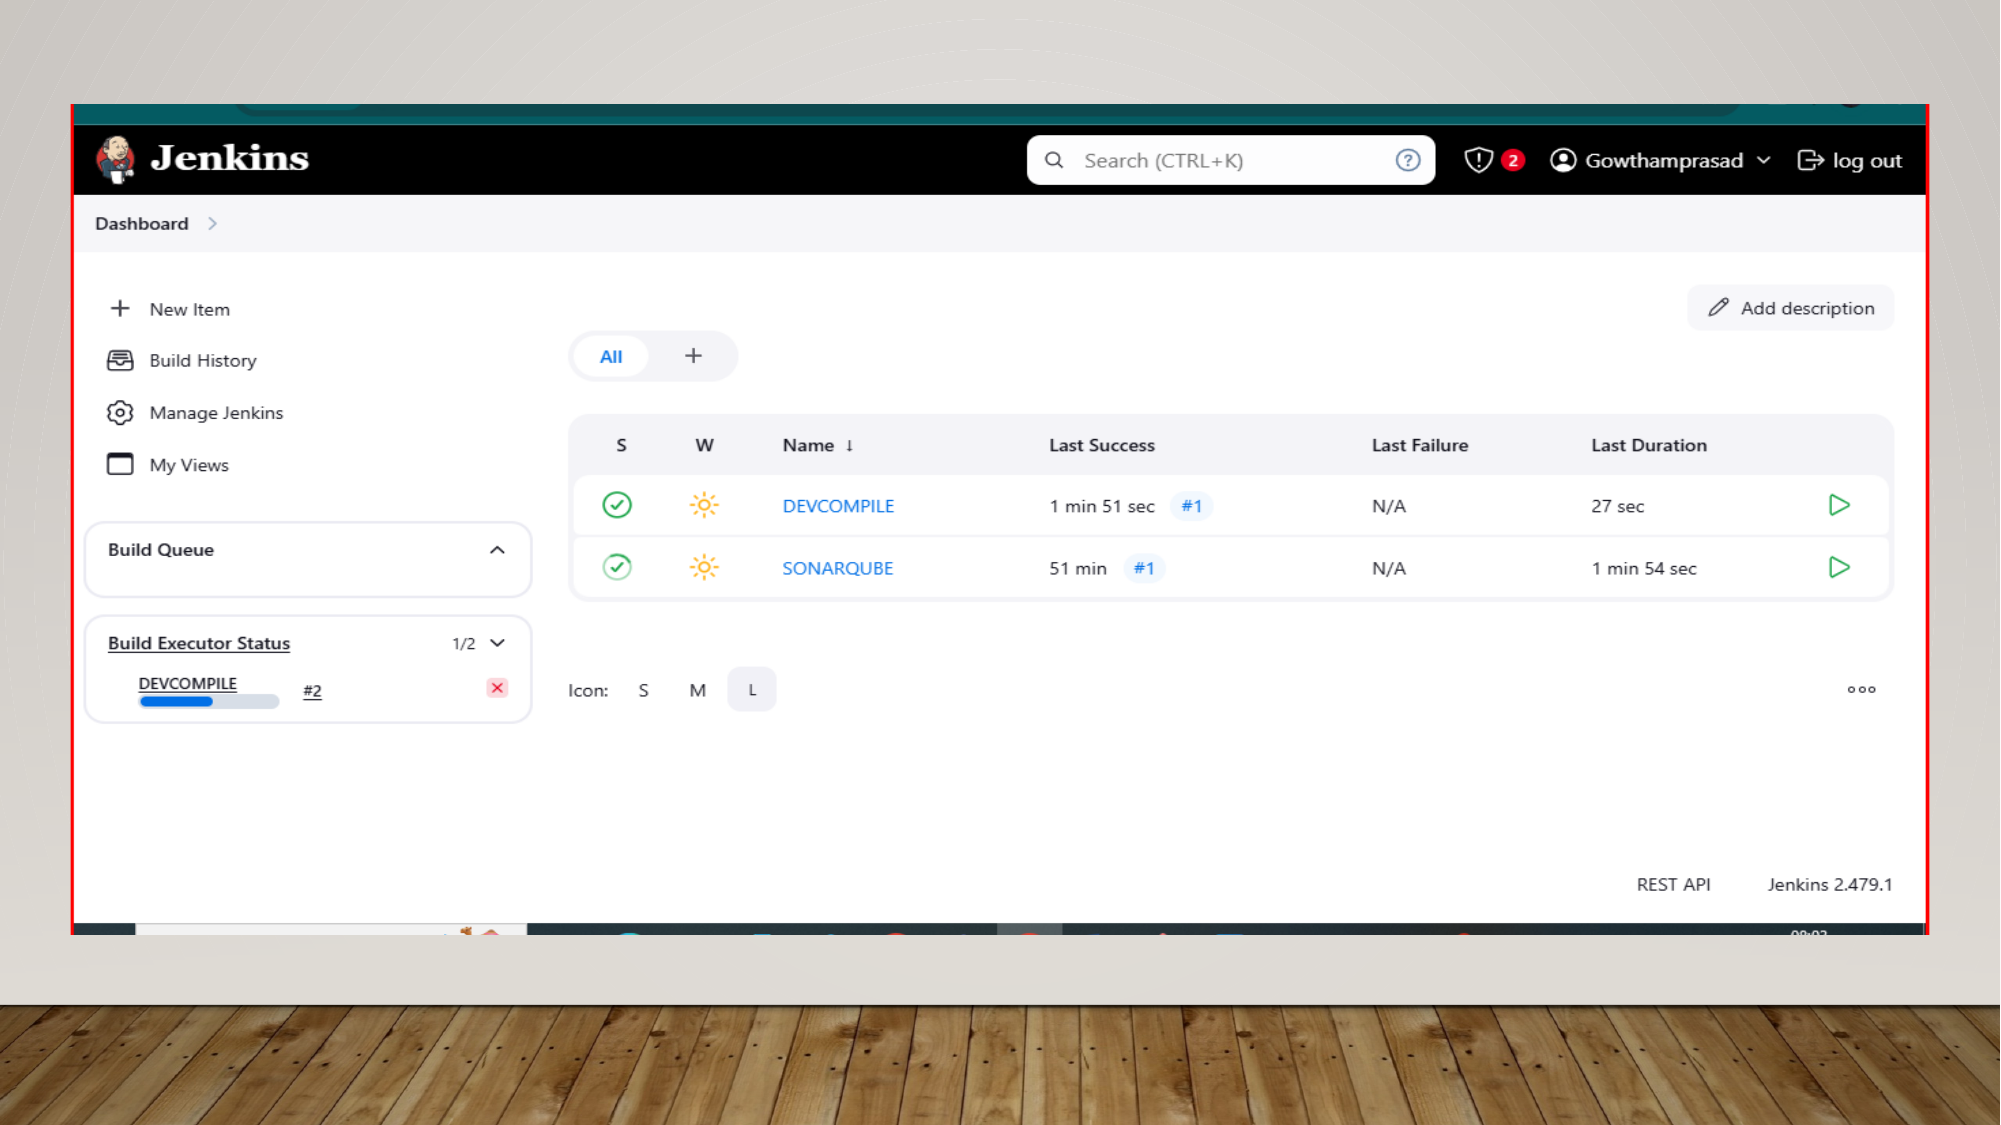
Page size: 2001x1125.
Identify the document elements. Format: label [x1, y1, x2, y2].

picture [70, 104, 1930, 935]
picture [0, 1005, 2000, 1125]
